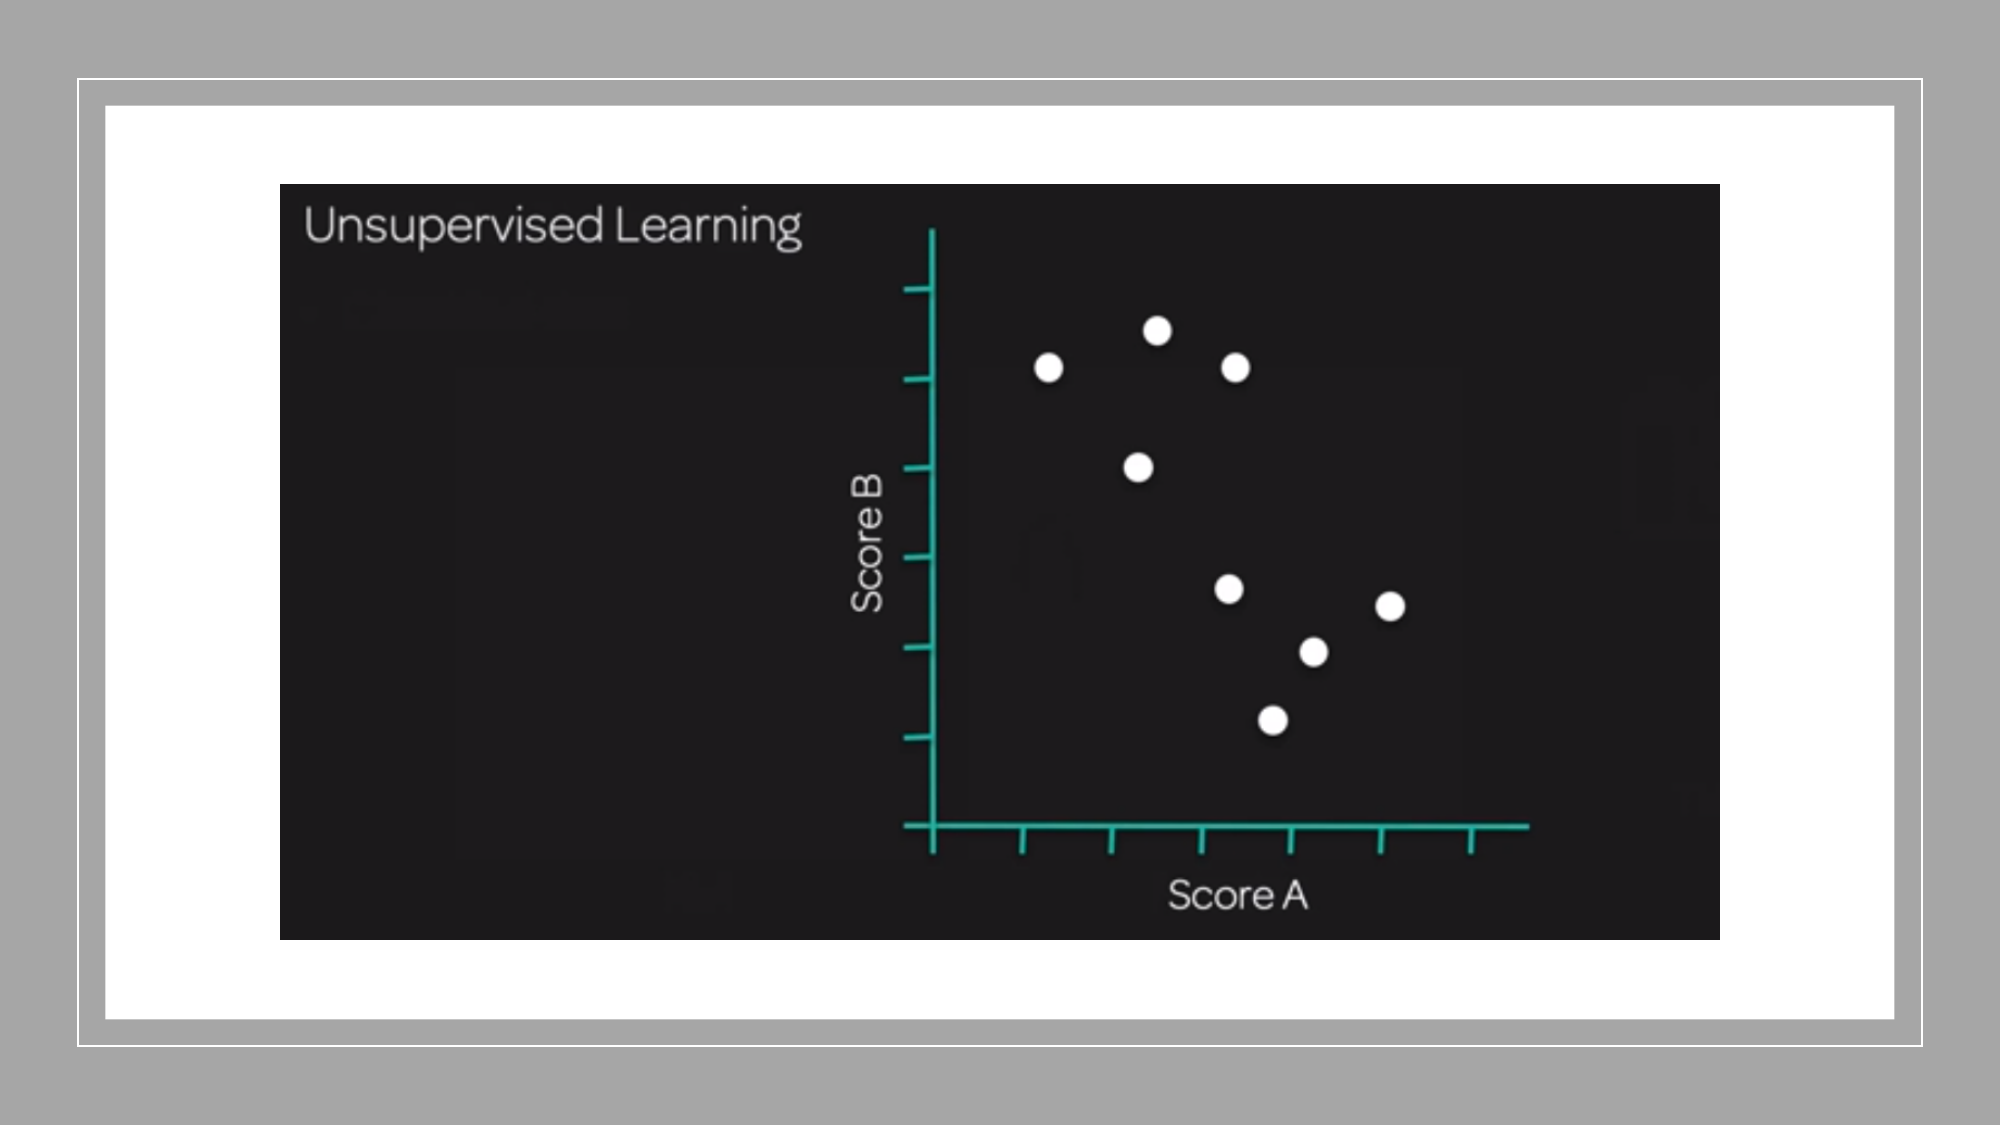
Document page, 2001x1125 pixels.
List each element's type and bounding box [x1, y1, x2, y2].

picture [280, 184, 1720, 940]
text_box [0, 0, 2000, 1125]
text_box [104, 104, 1895, 1020]
text_box [77, 78, 1923, 1047]
